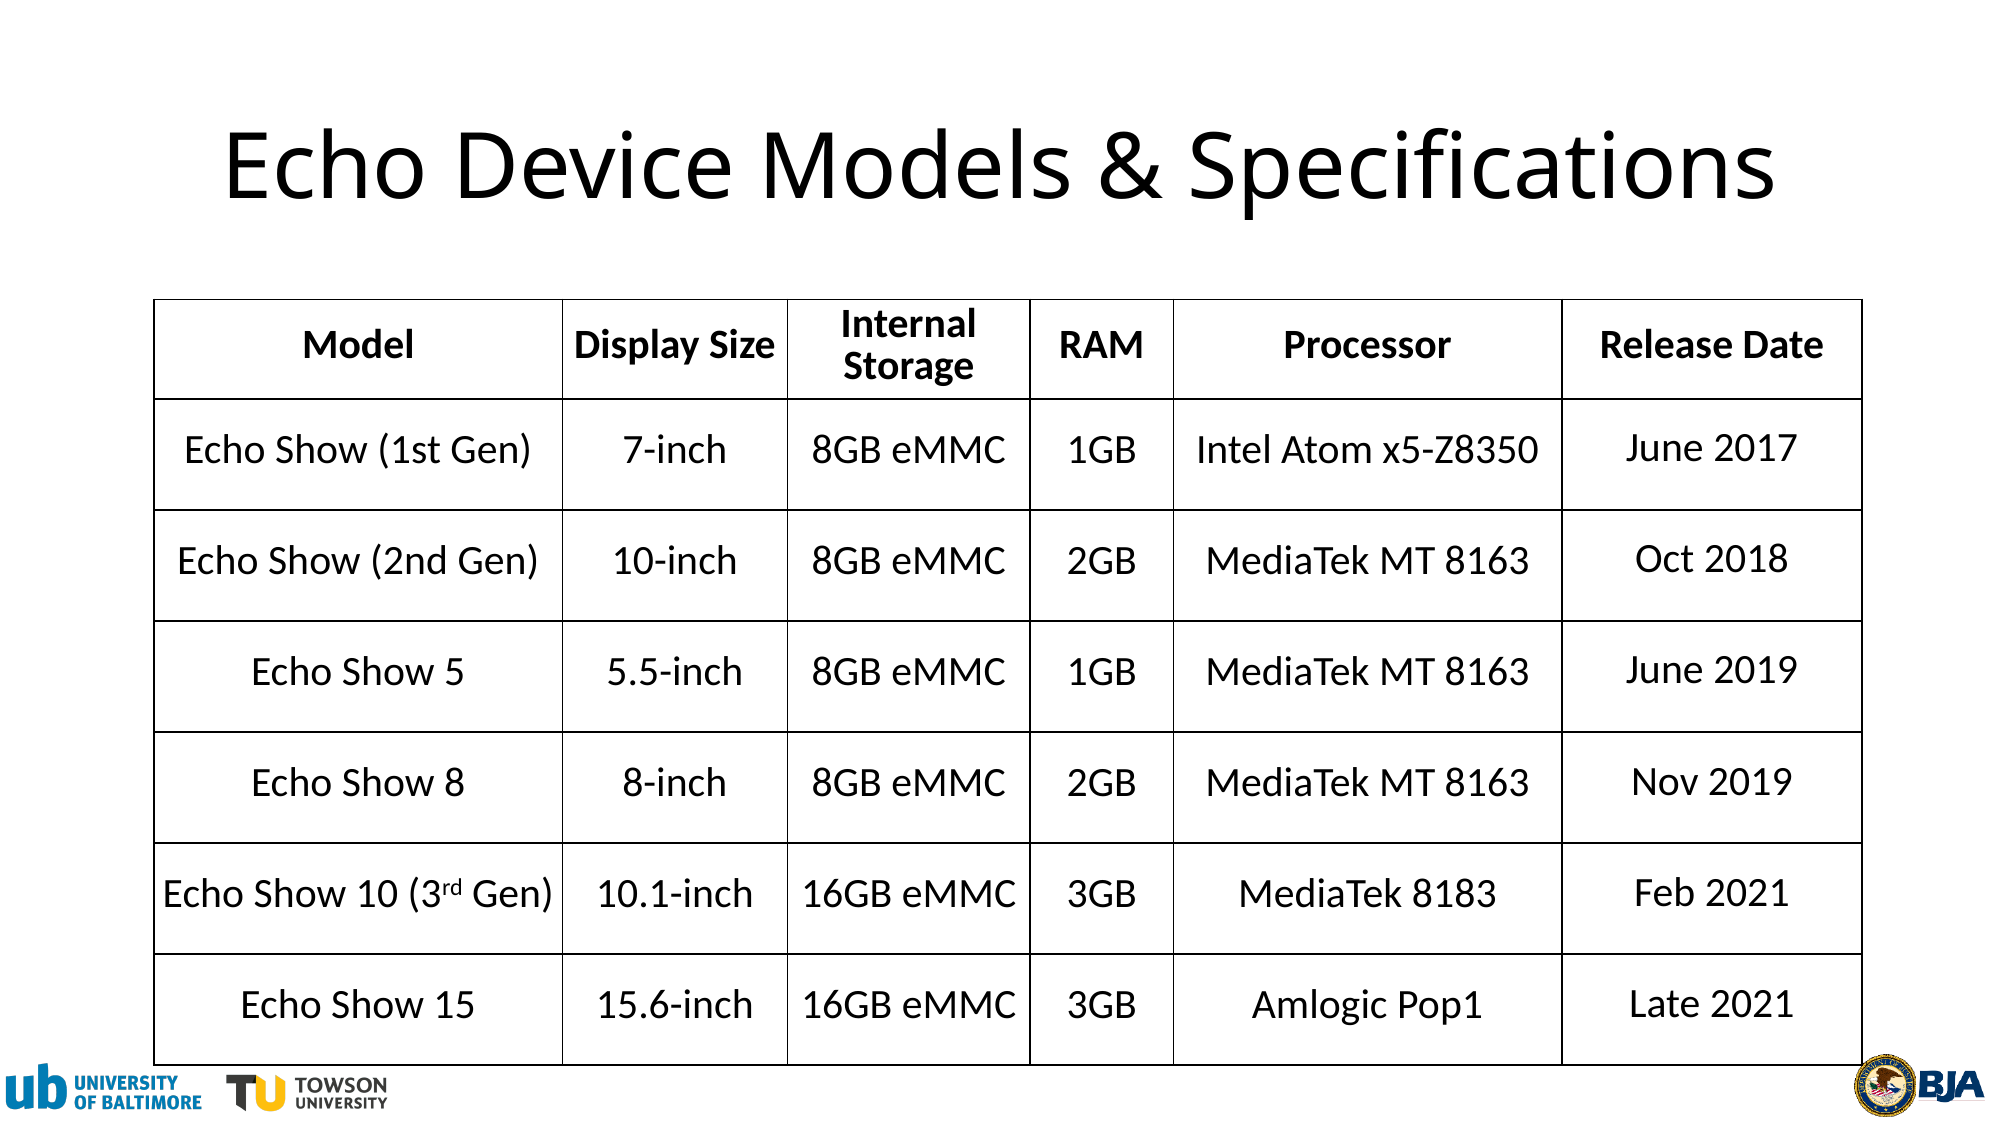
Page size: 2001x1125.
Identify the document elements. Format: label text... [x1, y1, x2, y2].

table_cell 3GB [1031, 955, 1173, 1064]
table_cell Late 2021 [1563, 955, 1861, 1064]
title Echo Device Models & Specifications [137, 59, 1863, 278]
table_cell Echo Show (1st Gen) [155, 400, 562, 509]
table_cell MediaTek MT 8163 [1174, 622, 1561, 731]
table_cell 2GB [1031, 511, 1173, 620]
table_cell 16GB eMMC [788, 844, 1029, 953]
table_cell Intel Atom x5-Z8350 [1174, 400, 1561, 509]
table_cell 1GB [1031, 400, 1173, 509]
table_header Release Date [1563, 300, 1861, 398]
table_cell MediaTek MT 8163 [1174, 733, 1561, 842]
table_cell Nov 2019 [1563, 733, 1861, 842]
table_cell MediaTek MT 8163 [1174, 511, 1561, 620]
table_cell Echo Show 5 [155, 622, 562, 731]
table_cell 7-inch [563, 400, 787, 509]
table_cell 5.5-inch [563, 622, 787, 731]
table_cell 8GB eMMC [788, 511, 1029, 620]
table_header Internal Storage [788, 300, 1029, 398]
table_cell Feb 2021 [1563, 844, 1861, 953]
table_cell Oct 2018 [1563, 511, 1861, 620]
picture [0, 1031, 407, 1125]
table_cell 10-inch [563, 511, 787, 620]
table_cell 15.6-inch [563, 955, 787, 1064]
table_header Processor [1174, 300, 1561, 398]
table_cell 3GB [1031, 844, 1173, 953]
table_cell 16GB eMMC [788, 955, 1029, 1064]
table_cell 2GB [1031, 733, 1173, 842]
table_header Display Size [563, 300, 787, 398]
table_cell Echo Show 10 (3rd Gen) [155, 844, 562, 953]
picture [1854, 1054, 1986, 1117]
table_cell MediaTek 8183 [1174, 844, 1561, 953]
table_cell Echo Show (2nd Gen) [155, 511, 562, 620]
table_header RAM [1031, 300, 1173, 398]
table_cell 10.1-inch [563, 844, 787, 953]
table_header Model [155, 300, 562, 398]
table_cell Echo Show 15 [155, 955, 562, 1064]
table_cell Amlogic Pop1 [1174, 955, 1561, 1064]
table_cell June 2019 [1563, 622, 1861, 731]
table_cell 8-inch [563, 733, 787, 842]
table_cell 8GB eMMC [788, 622, 1029, 731]
table_cell Echo Show 8 [155, 733, 562, 842]
table_cell 8GB eMMC [788, 733, 1029, 842]
table_cell June 2017 [1563, 400, 1861, 509]
table_cell 1GB [1031, 622, 1173, 731]
table_cell 8GB eMMC [788, 400, 1029, 509]
